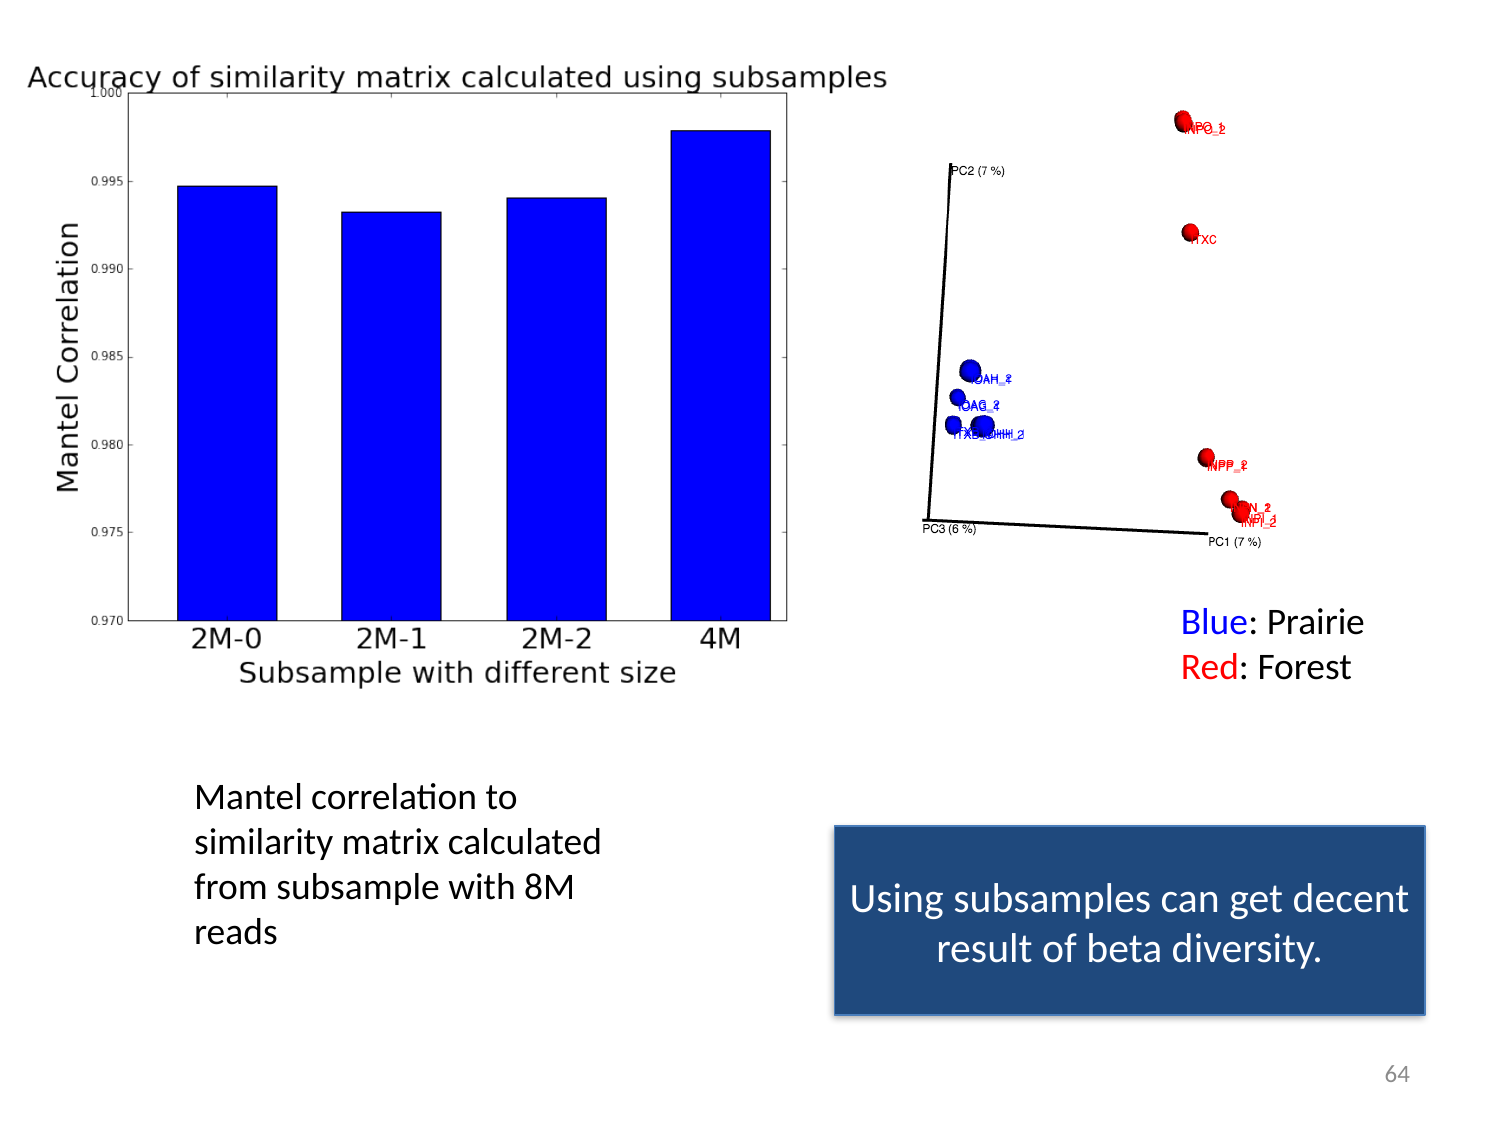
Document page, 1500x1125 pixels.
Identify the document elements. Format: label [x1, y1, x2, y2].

text_box [1165, 616, 1380, 695]
text_box [834, 825, 1426, 1016]
text_box [179, 764, 625, 960]
slide_number [1074, 1042, 1425, 1103]
picture [19, 57, 1439, 696]
